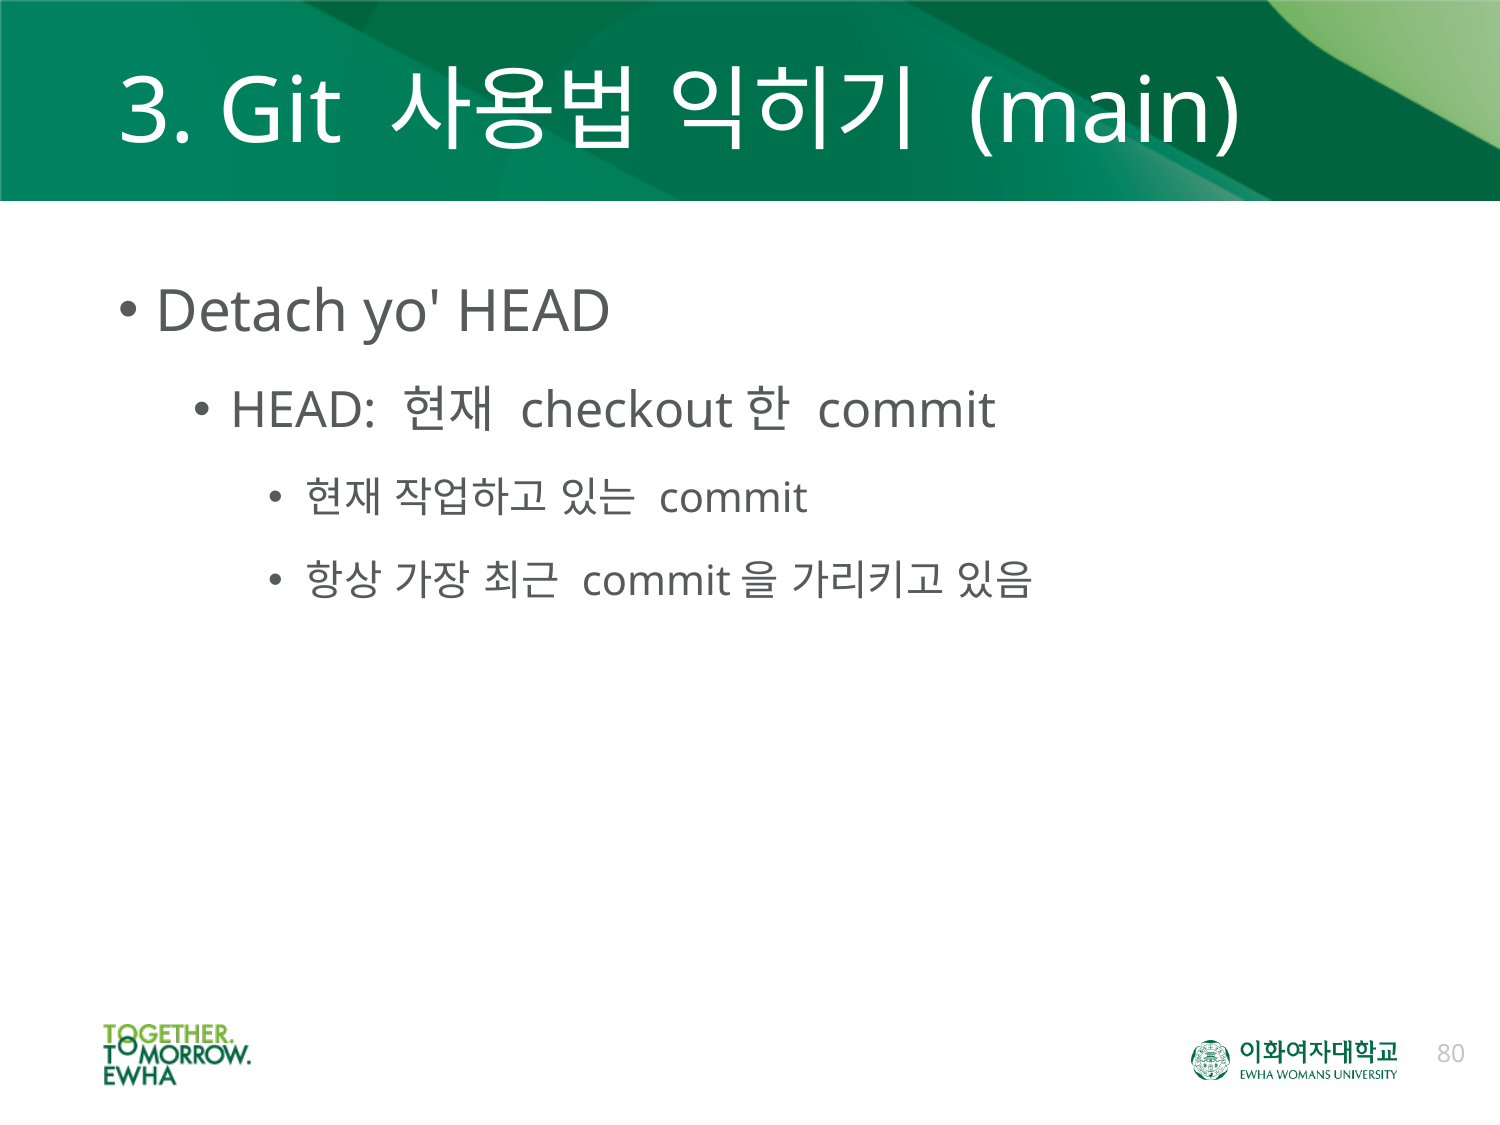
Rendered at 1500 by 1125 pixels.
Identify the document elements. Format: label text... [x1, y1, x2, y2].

picture [0, 0, 1500, 201]
picture [103, 1024, 251, 1087]
slide_number 80 [1142, 1024, 1481, 1085]
title 3. Git 사용법 익히기 (main) [103, 4, 1457, 222]
text_box Detach yo' HEAD HEAD: 현재 checkout한 commit 현재 작업하고 있는 commit 항상 가장 최근 commit을 가리키고 있음 [103, 251, 1397, 966]
